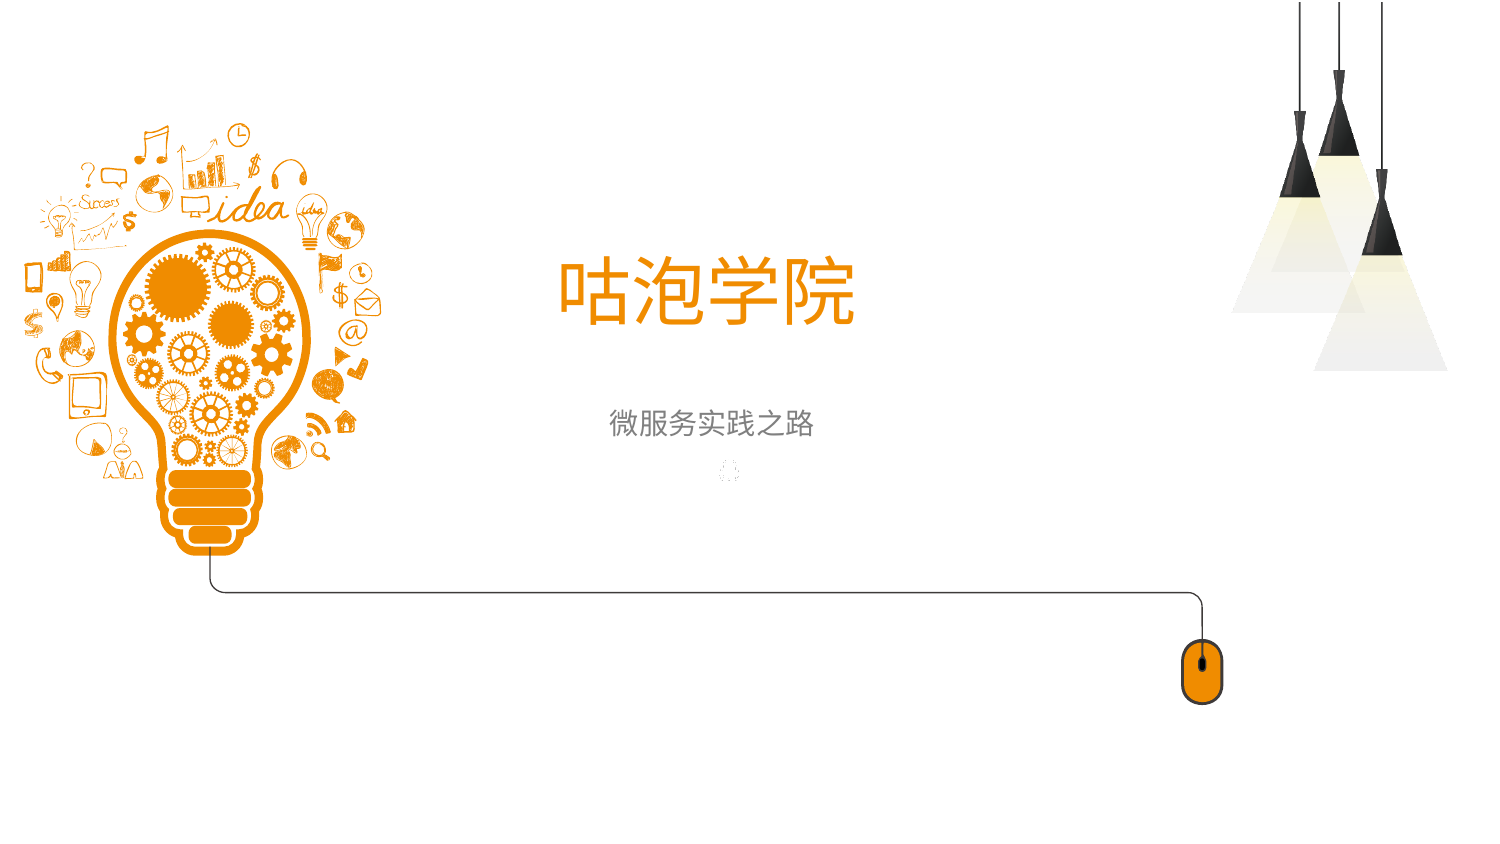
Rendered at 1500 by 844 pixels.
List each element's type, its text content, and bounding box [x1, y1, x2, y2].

text_box 咕泡学院 [387, 236, 1149, 342]
picture [1227, 1, 1453, 385]
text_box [209, 546, 1203, 656]
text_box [23, 120, 383, 556]
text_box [1180, 638, 1224, 706]
picture [716, 458, 741, 483]
text_box 微服务实践之路 [387, 398, 1109, 448]
